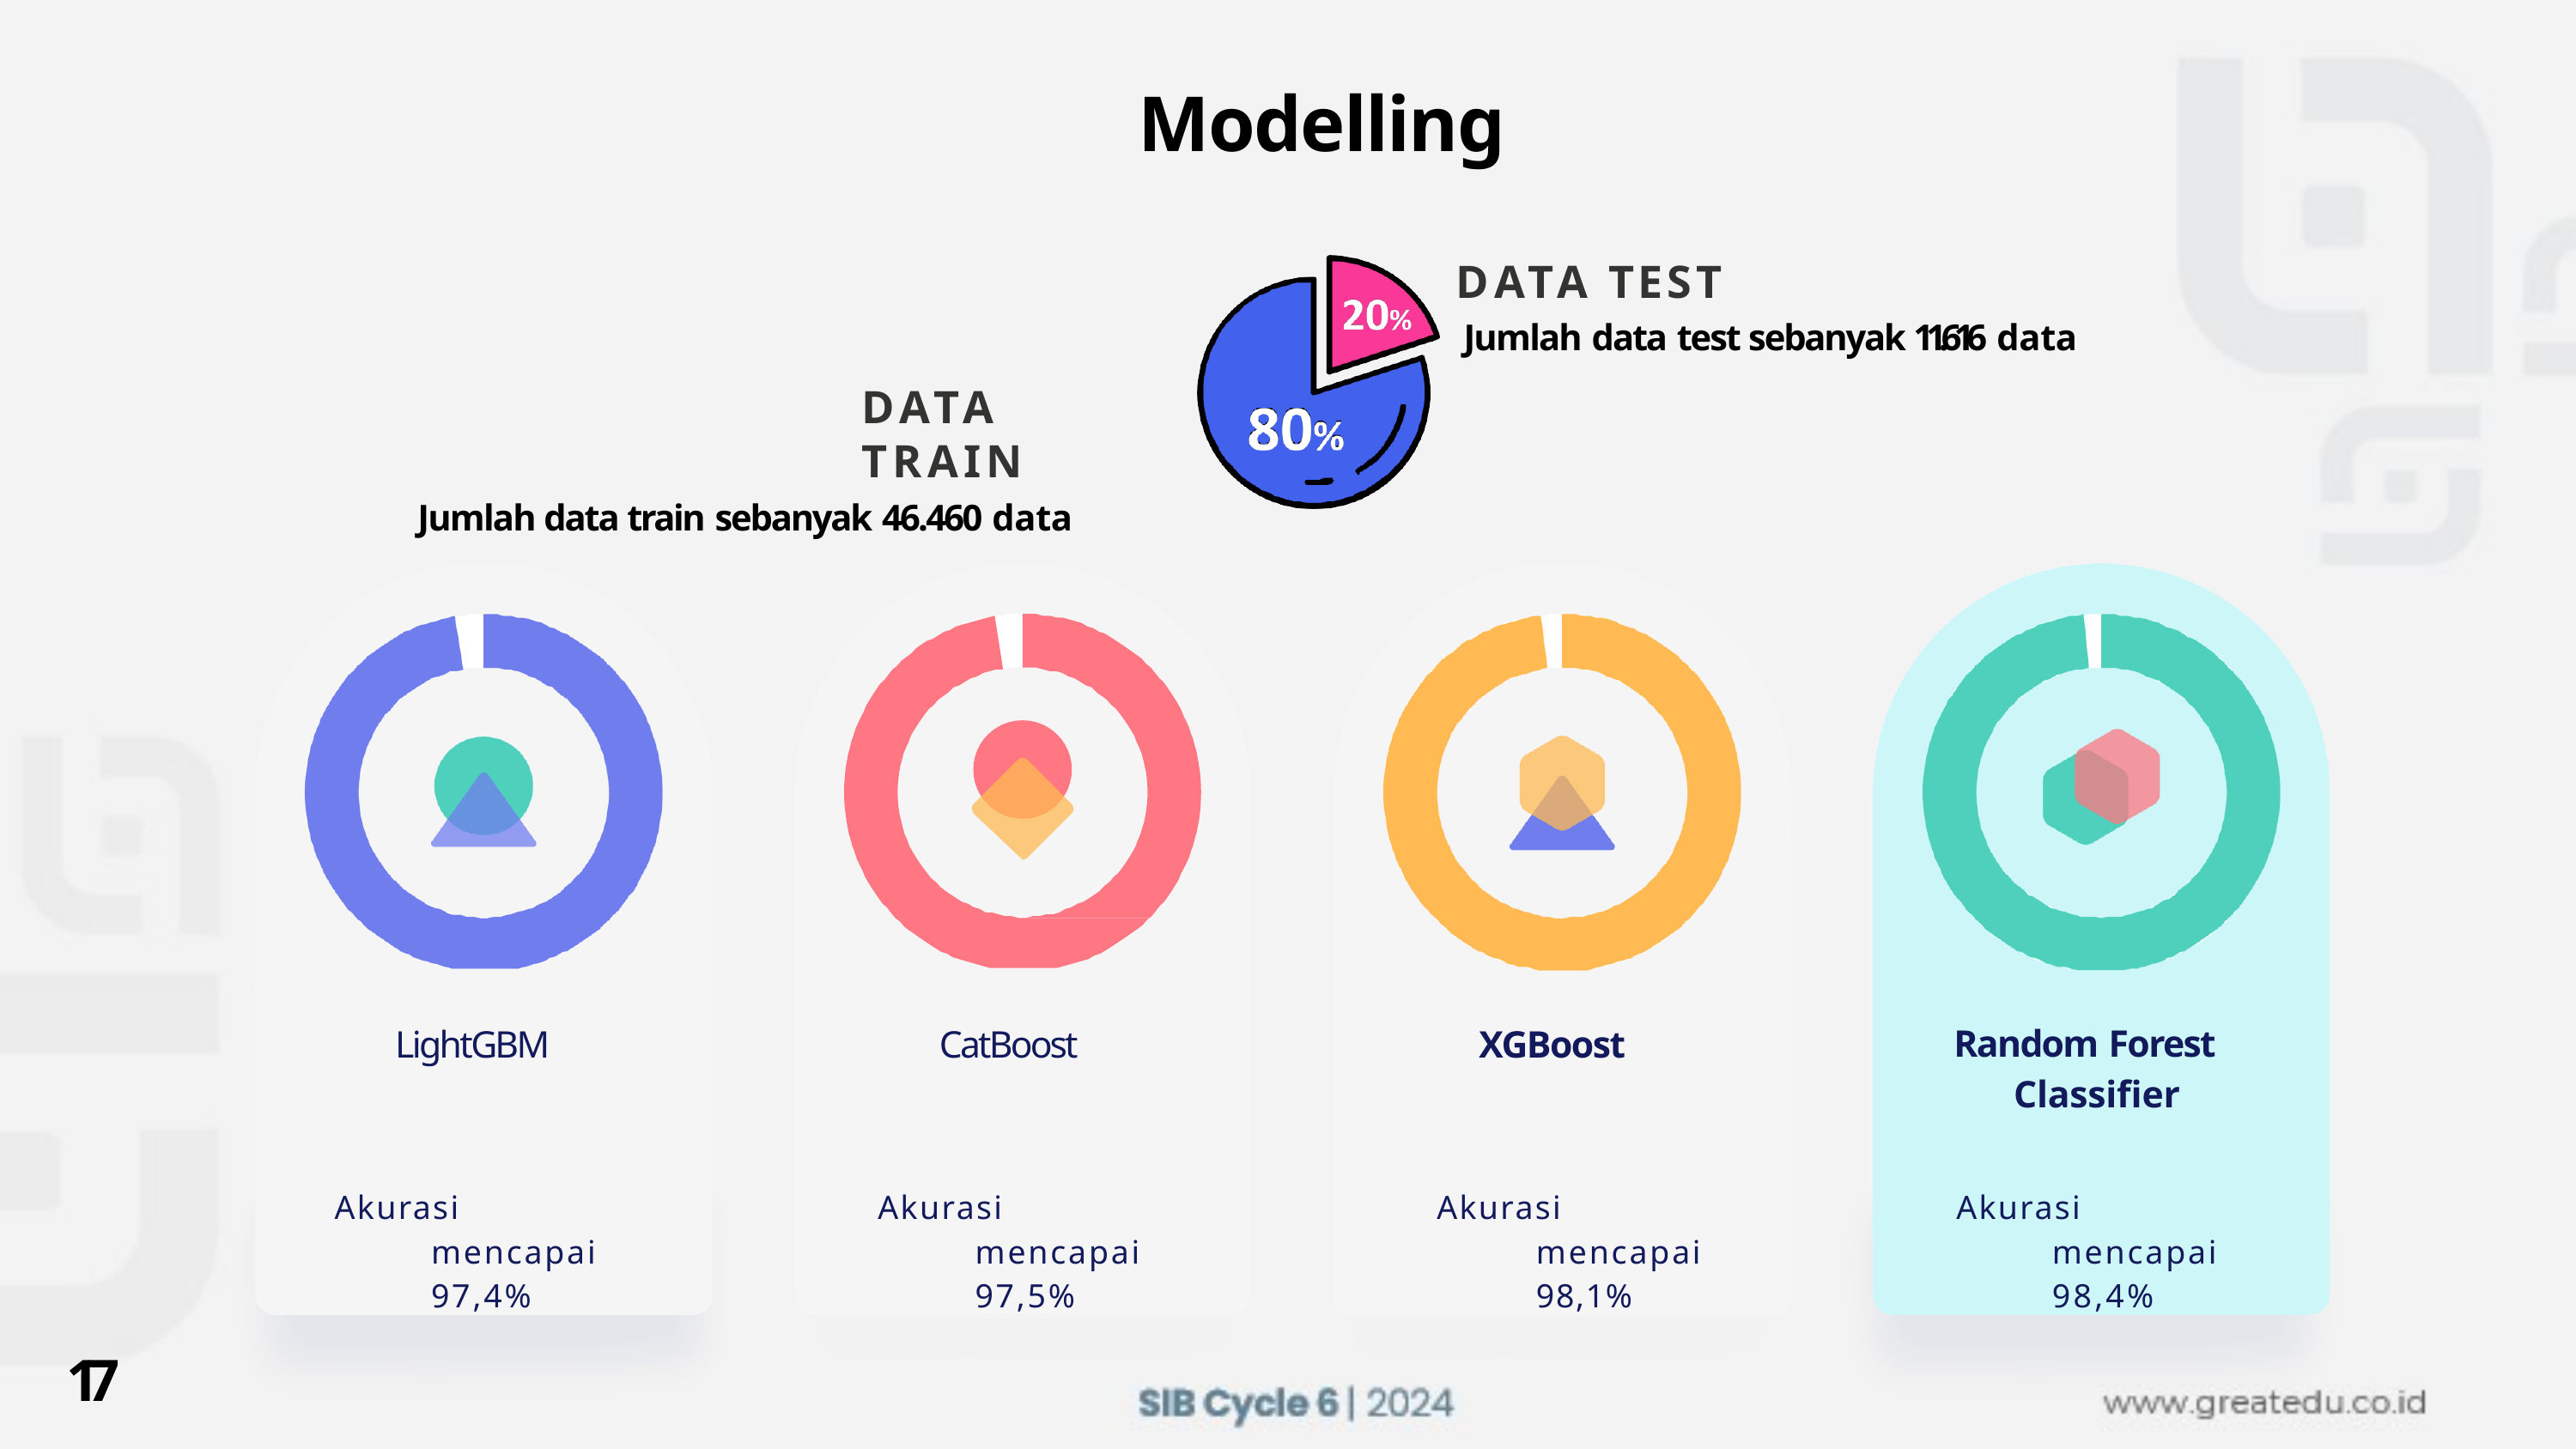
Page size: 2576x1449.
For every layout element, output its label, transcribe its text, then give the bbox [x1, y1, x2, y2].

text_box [216, 563, 2360, 1416]
title Modelling [1136, 73, 1540, 318]
slide_number 17 [54, 1343, 139, 1449]
picture [0, 0, 2576, 1449]
text_box DATA TEST Jumlah data test sebanyak 11.616 data [1454, 242, 2161, 359]
text_box DATA TRAIN Jumlah data train sebanyak 46.460 data [416, 366, 1173, 539]
